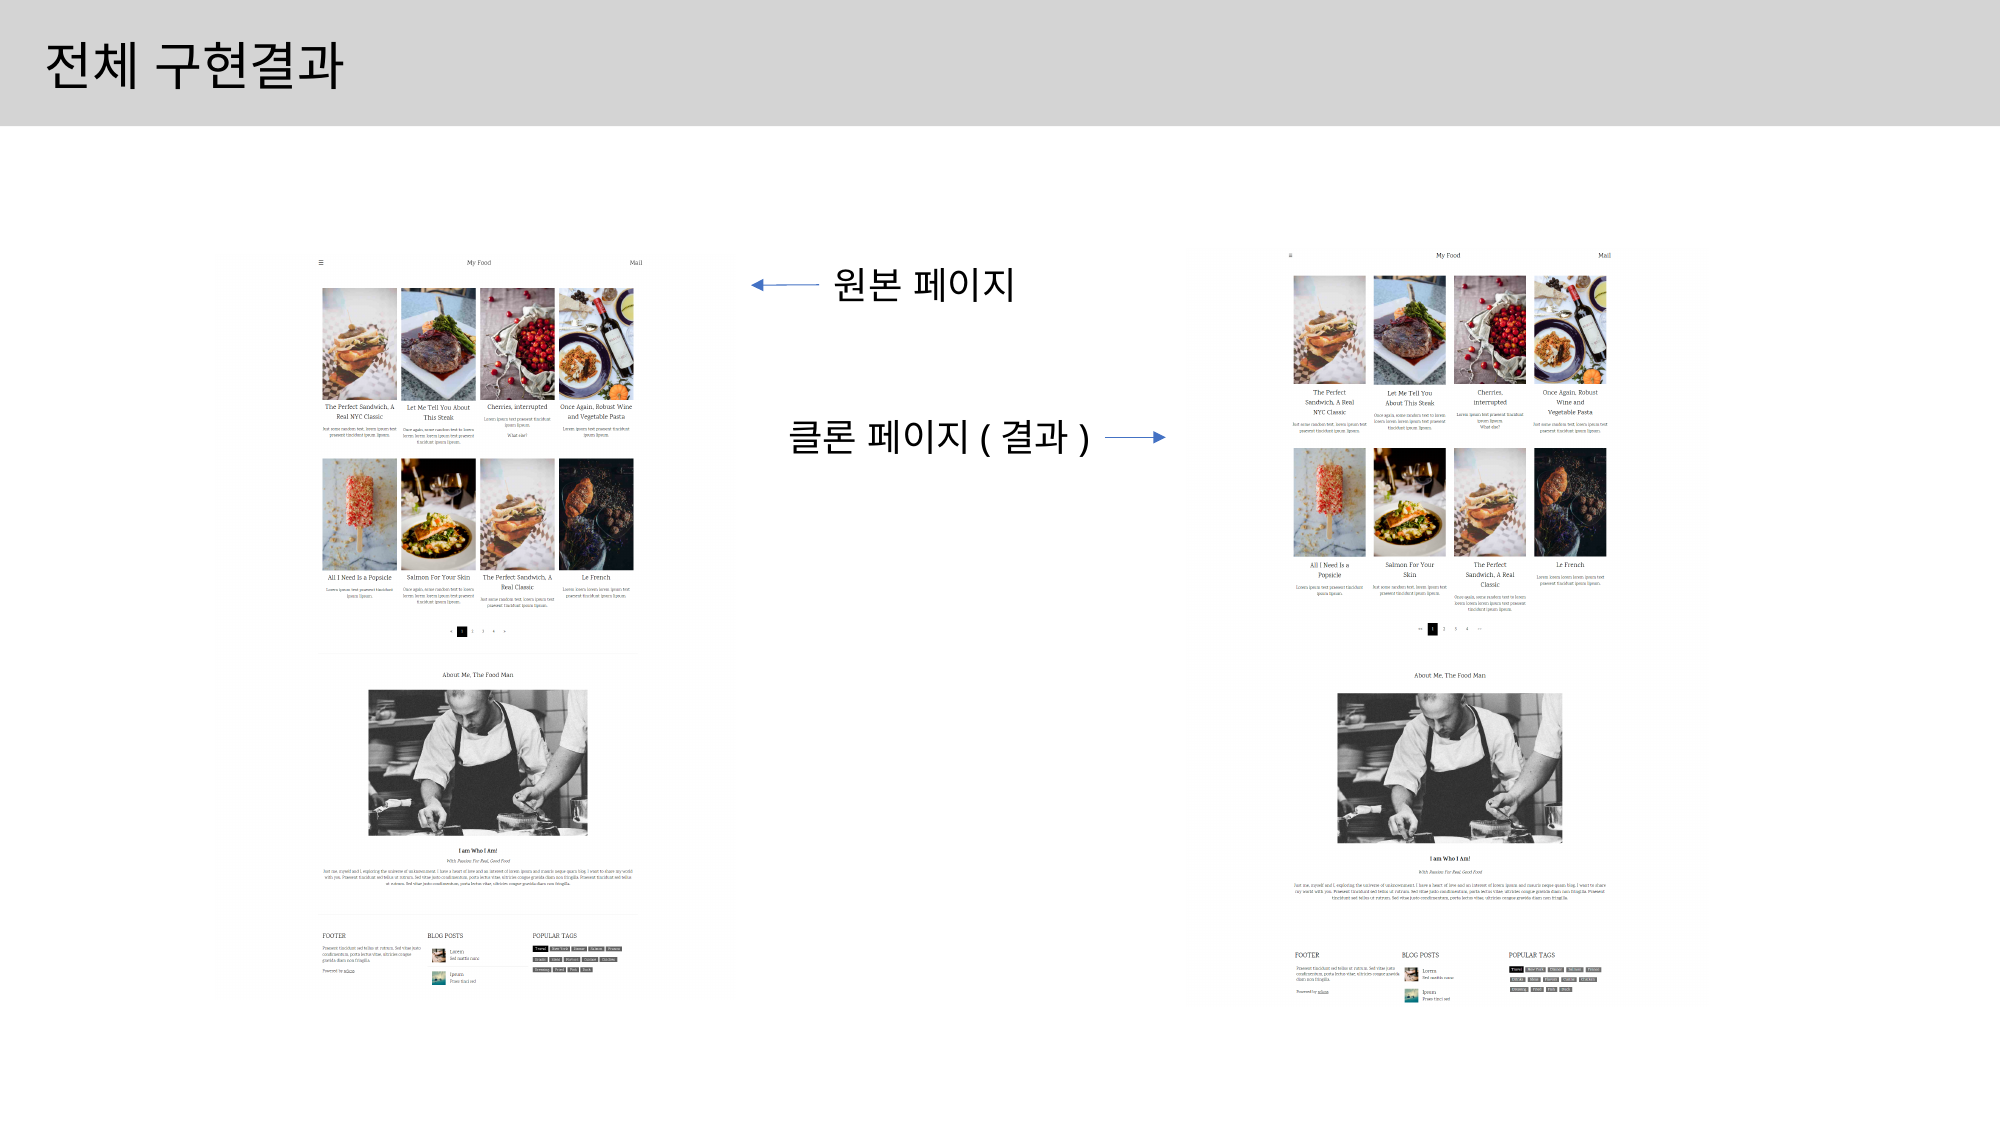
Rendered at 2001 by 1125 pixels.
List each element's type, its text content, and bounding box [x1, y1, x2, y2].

text_box [0, 0, 2000, 127]
text_box 클론 페이지(결과) [773, 406, 1136, 467]
text_box 전체 구현결과 [29, 25, 955, 103]
picture [215, 254, 736, 1001]
picture [1186, 248, 1710, 1007]
text_box 원본 페이지 [819, 254, 1181, 315]
